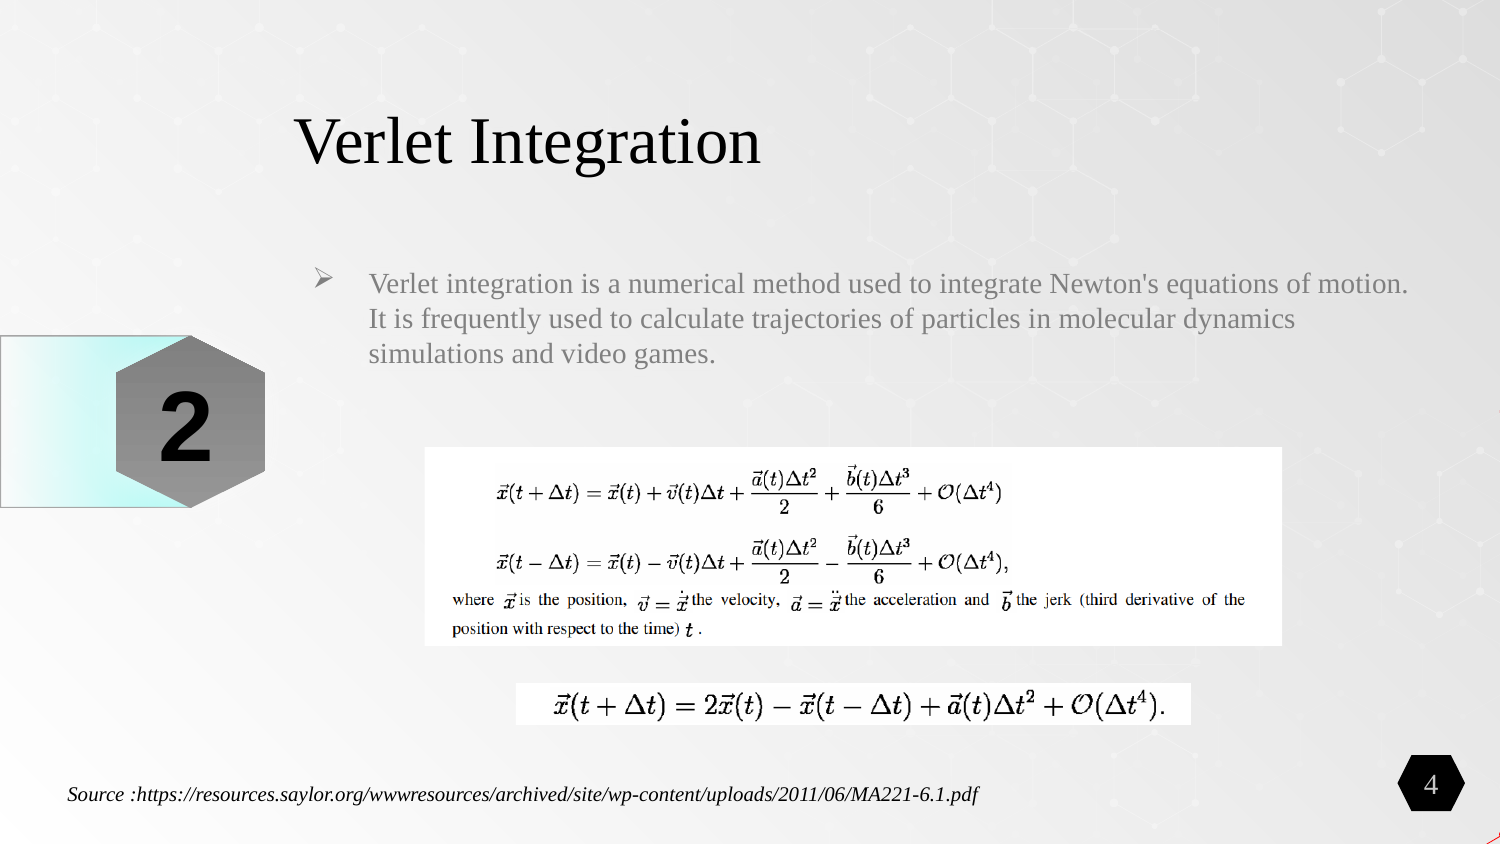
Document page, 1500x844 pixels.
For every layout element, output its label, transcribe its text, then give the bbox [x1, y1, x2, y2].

picture [515, 683, 1192, 725]
text_box 4 [1402, 755, 1465, 812]
text_box 2 [143, 353, 212, 489]
subtitle Verlet integration is a numerical method used to integrate Newton's equations of motion. It is frequently used to calculate trajectories of particles in molecular dynamics simulations and video games. [293, 264, 1414, 410]
text_box Source :https://resources.saylor.org/wwwresources/archived/site/wp-content/uploads/2011/06/MA221-6.1.pdf [52, 773, 1414, 814]
picture [424, 446, 1283, 647]
title Verlet Integration [293, 77, 1382, 178]
